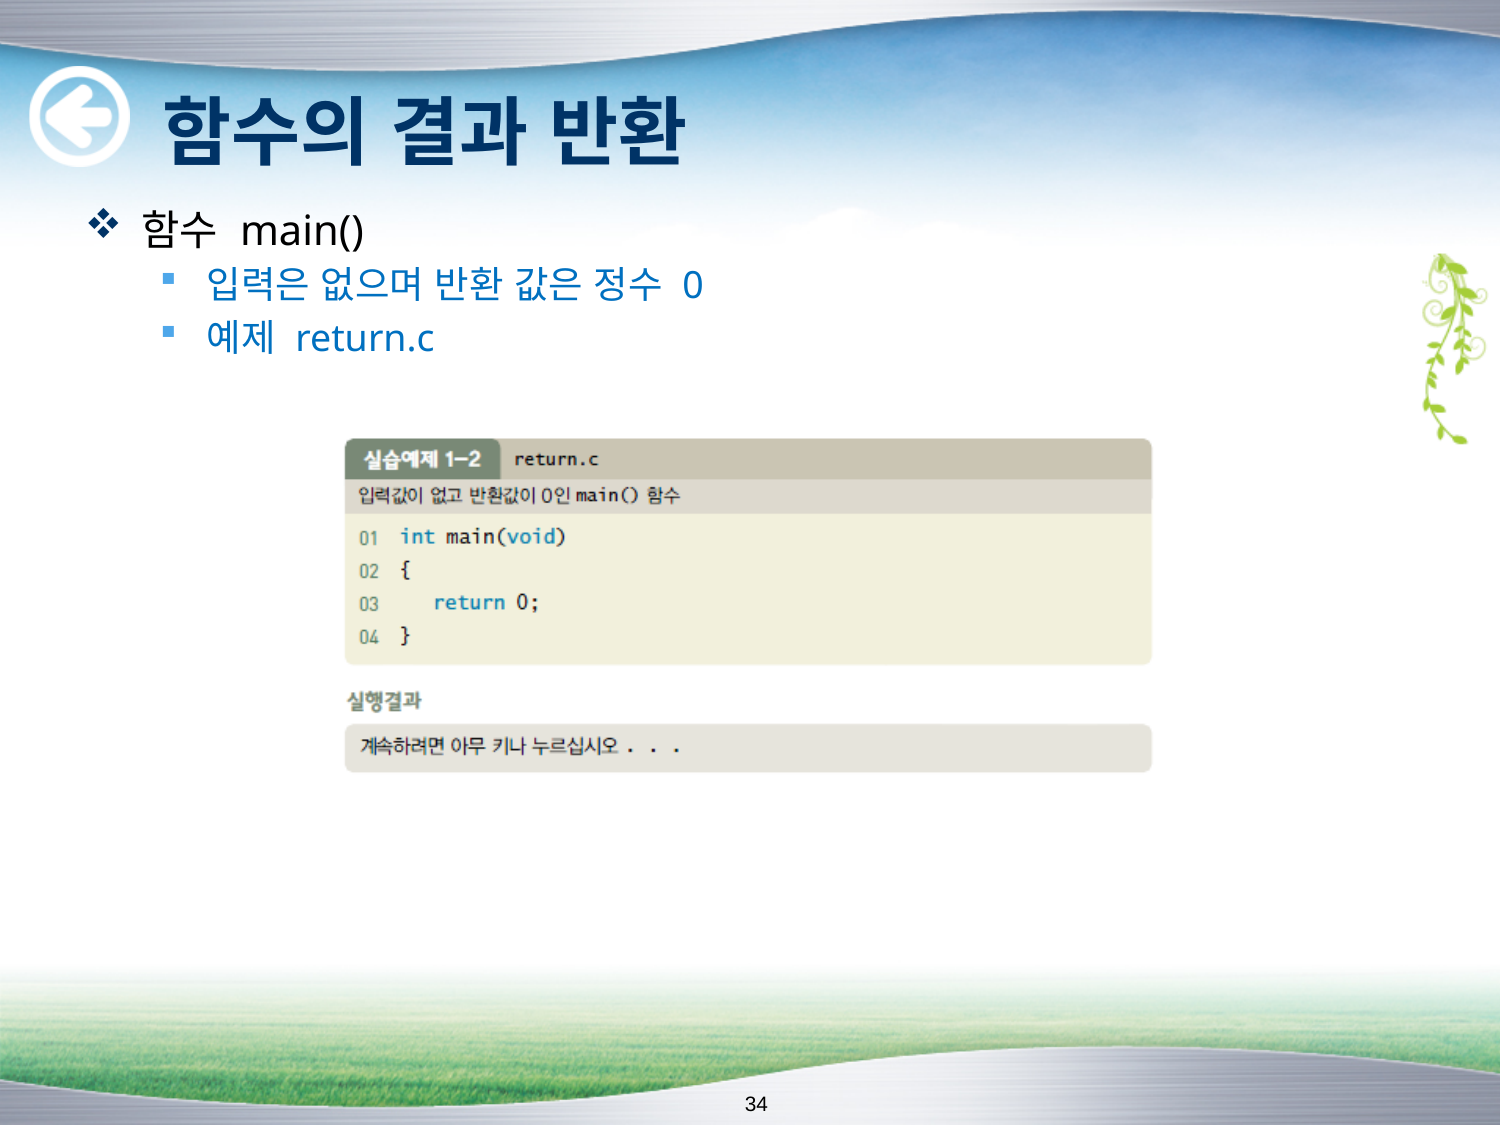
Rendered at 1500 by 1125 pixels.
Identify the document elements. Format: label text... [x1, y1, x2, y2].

slide_number 34 [687, 1082, 826, 1125]
picture [0, 0, 1500, 1125]
title 함수의 결과 반환 [147, 77, 1424, 181]
list 함수 main() 입력은 없으며 반환 값은 정수 0 예제 return.c [69, 196, 1414, 1071]
